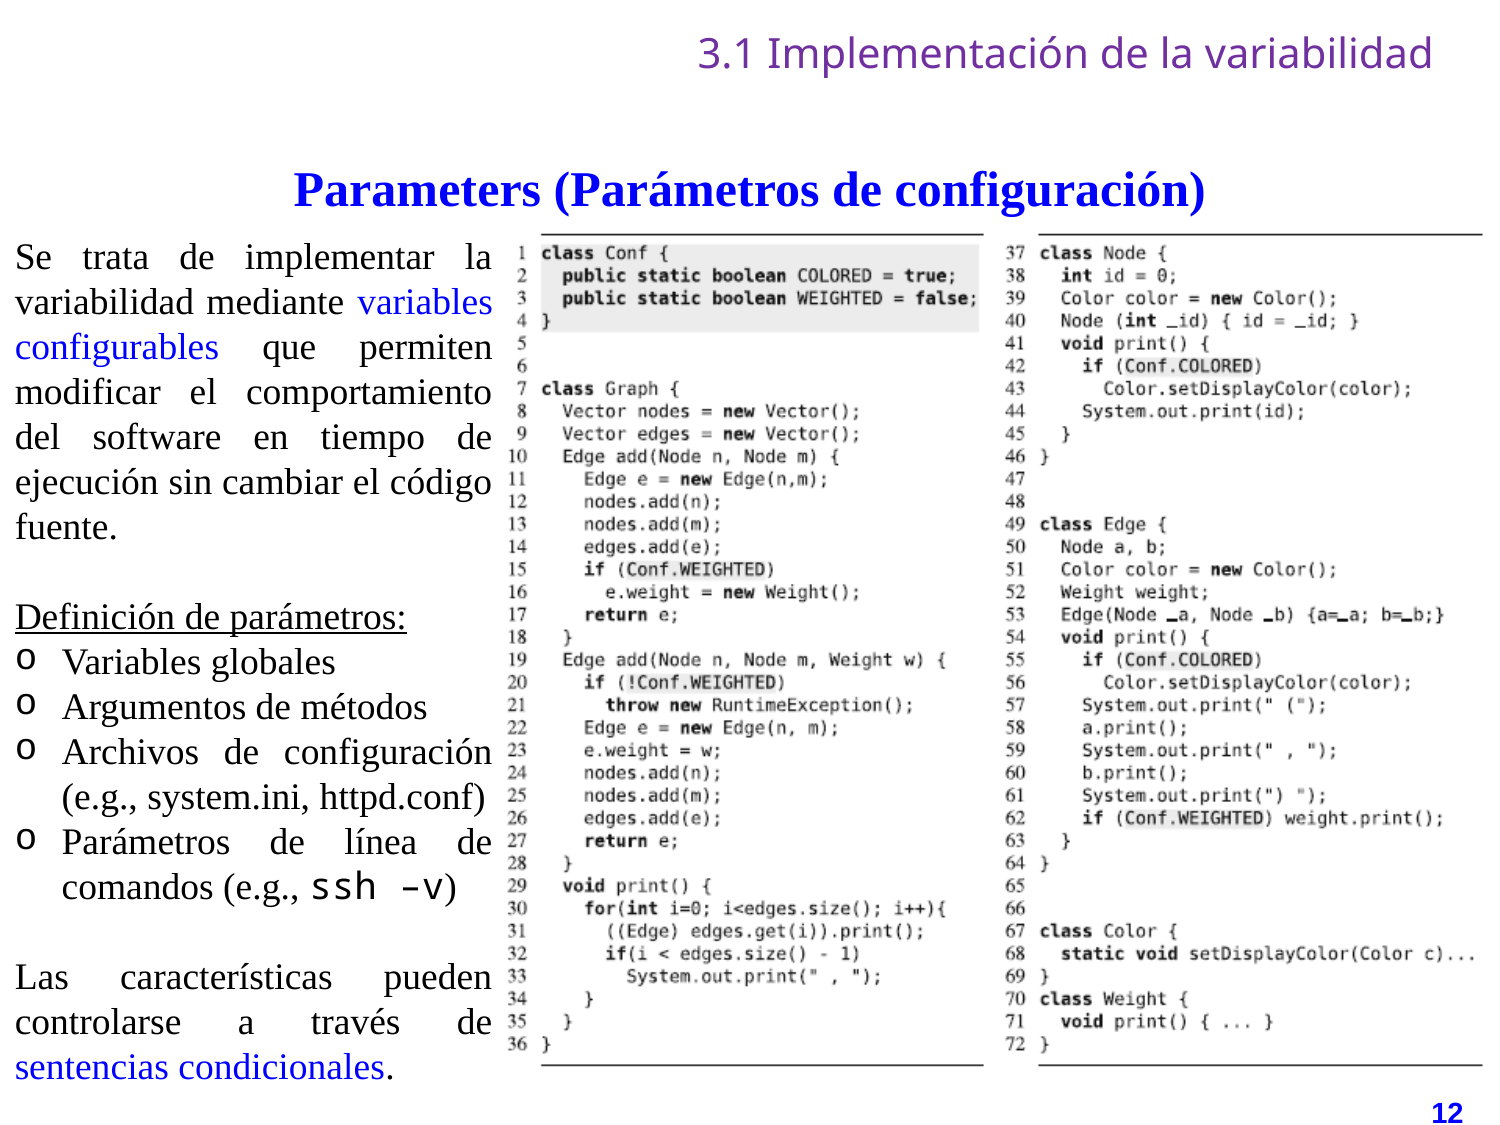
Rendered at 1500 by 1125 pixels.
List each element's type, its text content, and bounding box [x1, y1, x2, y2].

picture [507, 231, 1500, 1072]
text_box Parameters (Parámetros de configuración) [0, 148, 1500, 224]
title 3.1 Implementación de la variabilidad [631, 19, 1500, 126]
text_box Se trata de implementar la variabilidad mediante variables configurables que permiten modificar el comportamiento del software en tiempo de ejecución sin cambiar el código fuente. Definición de parámetros: Variables globales Argumentos de métodos Archivos de configuración (e.g., system.ini, httpd.conf) Parámetros de línea de comandos (e.g., ssh –v) Las características pueden controlarse a través de sentencias condicionales. [0, 224, 508, 1095]
